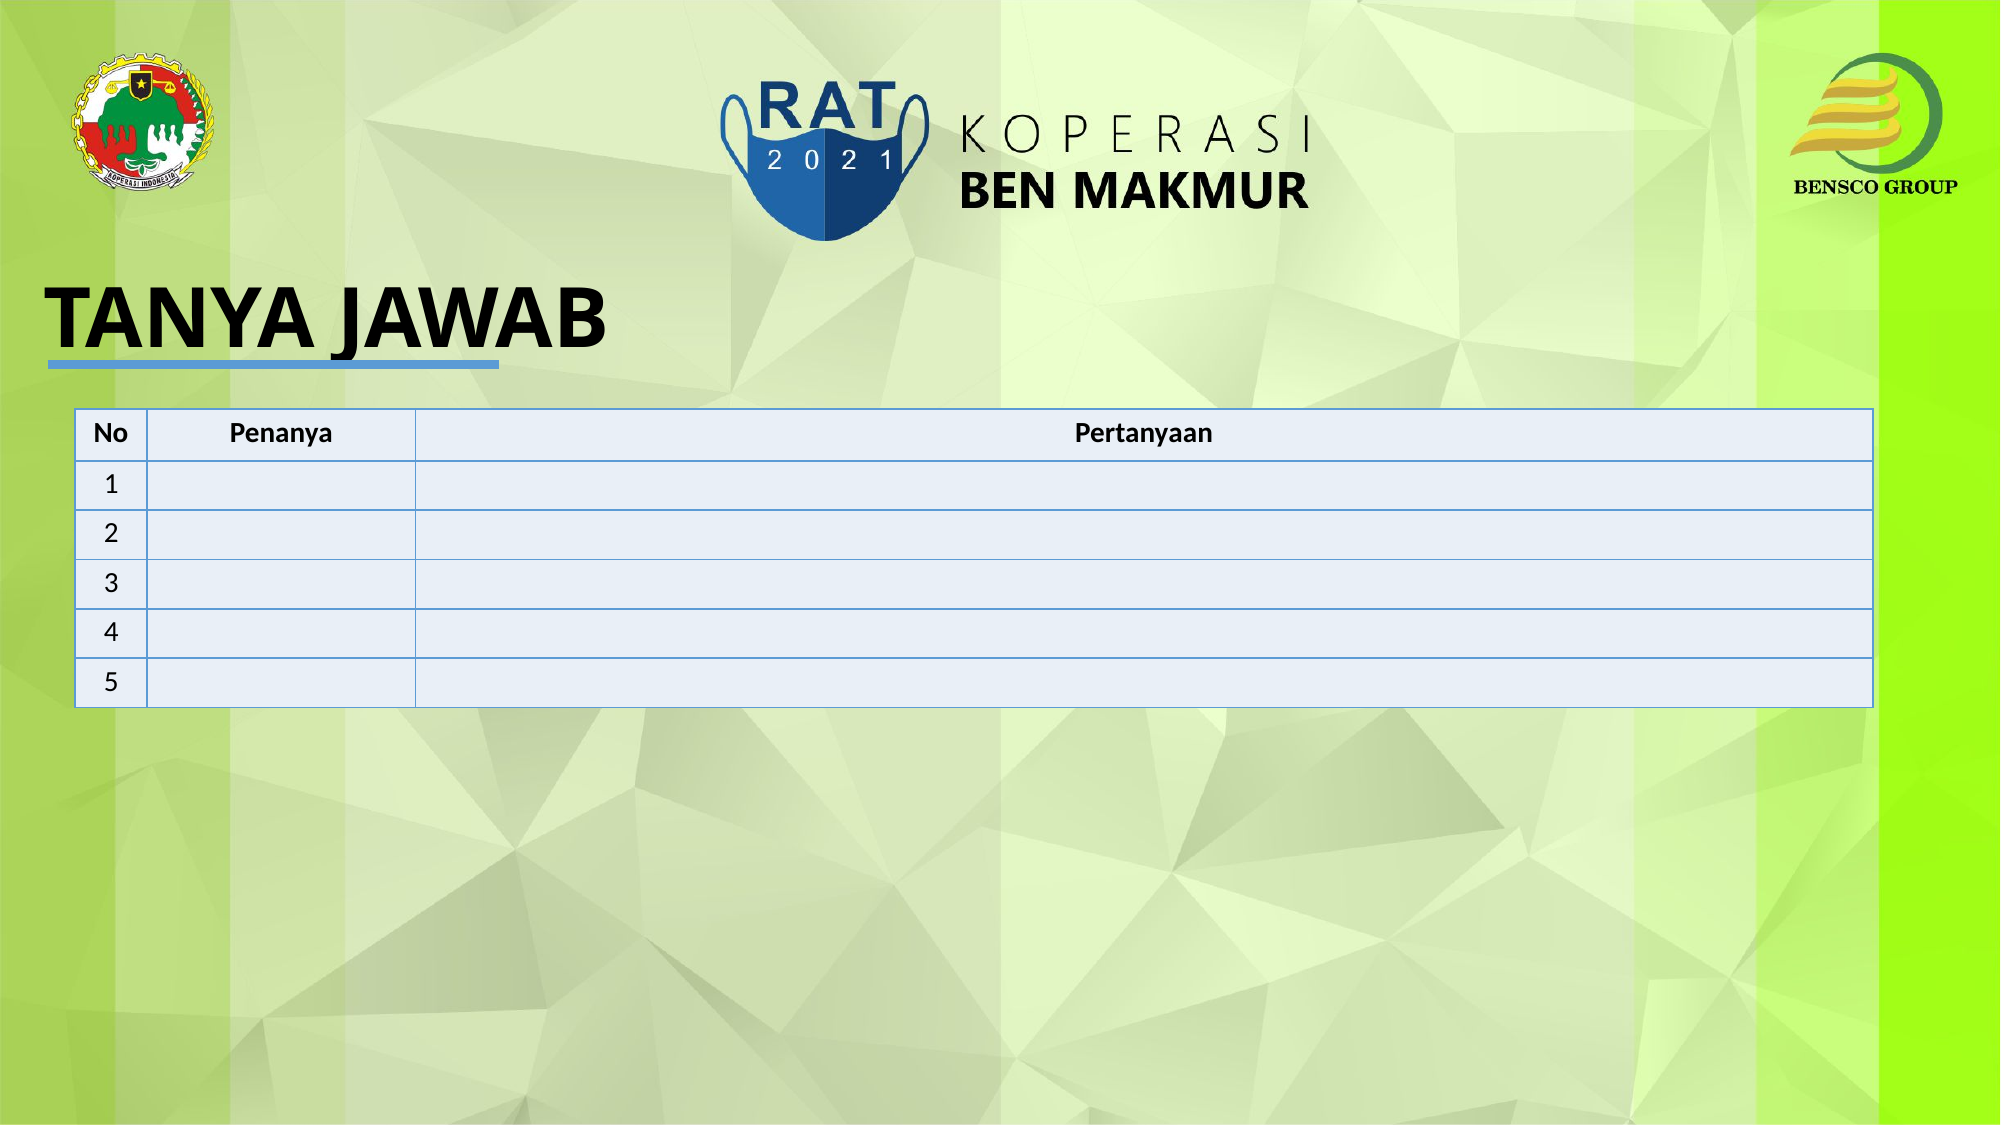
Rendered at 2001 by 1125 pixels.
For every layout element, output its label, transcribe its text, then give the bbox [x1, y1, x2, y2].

table_header Pertanyaan [416, 410, 1872, 460]
table_cell [416, 560, 1872, 608]
table_cell [416, 659, 1872, 707]
text_box TANYA JAWAB [28, 268, 654, 374]
table_header Penanya [148, 410, 415, 460]
table_cell [148, 610, 415, 657]
table_cell 2 [76, 511, 146, 559]
table_cell [148, 511, 415, 559]
table_cell [148, 462, 415, 509]
table_cell [148, 659, 415, 707]
table_cell 4 [76, 610, 146, 657]
table_cell 1 [76, 462, 146, 509]
table_cell 5 [76, 659, 146, 707]
table_header No [76, 410, 146, 460]
table_cell [416, 511, 1872, 559]
table_cell 3 [76, 560, 146, 608]
table_cell [416, 462, 1872, 509]
table_cell [416, 610, 1872, 657]
picture [0, 0, 2001, 1125]
table_cell [148, 560, 415, 608]
